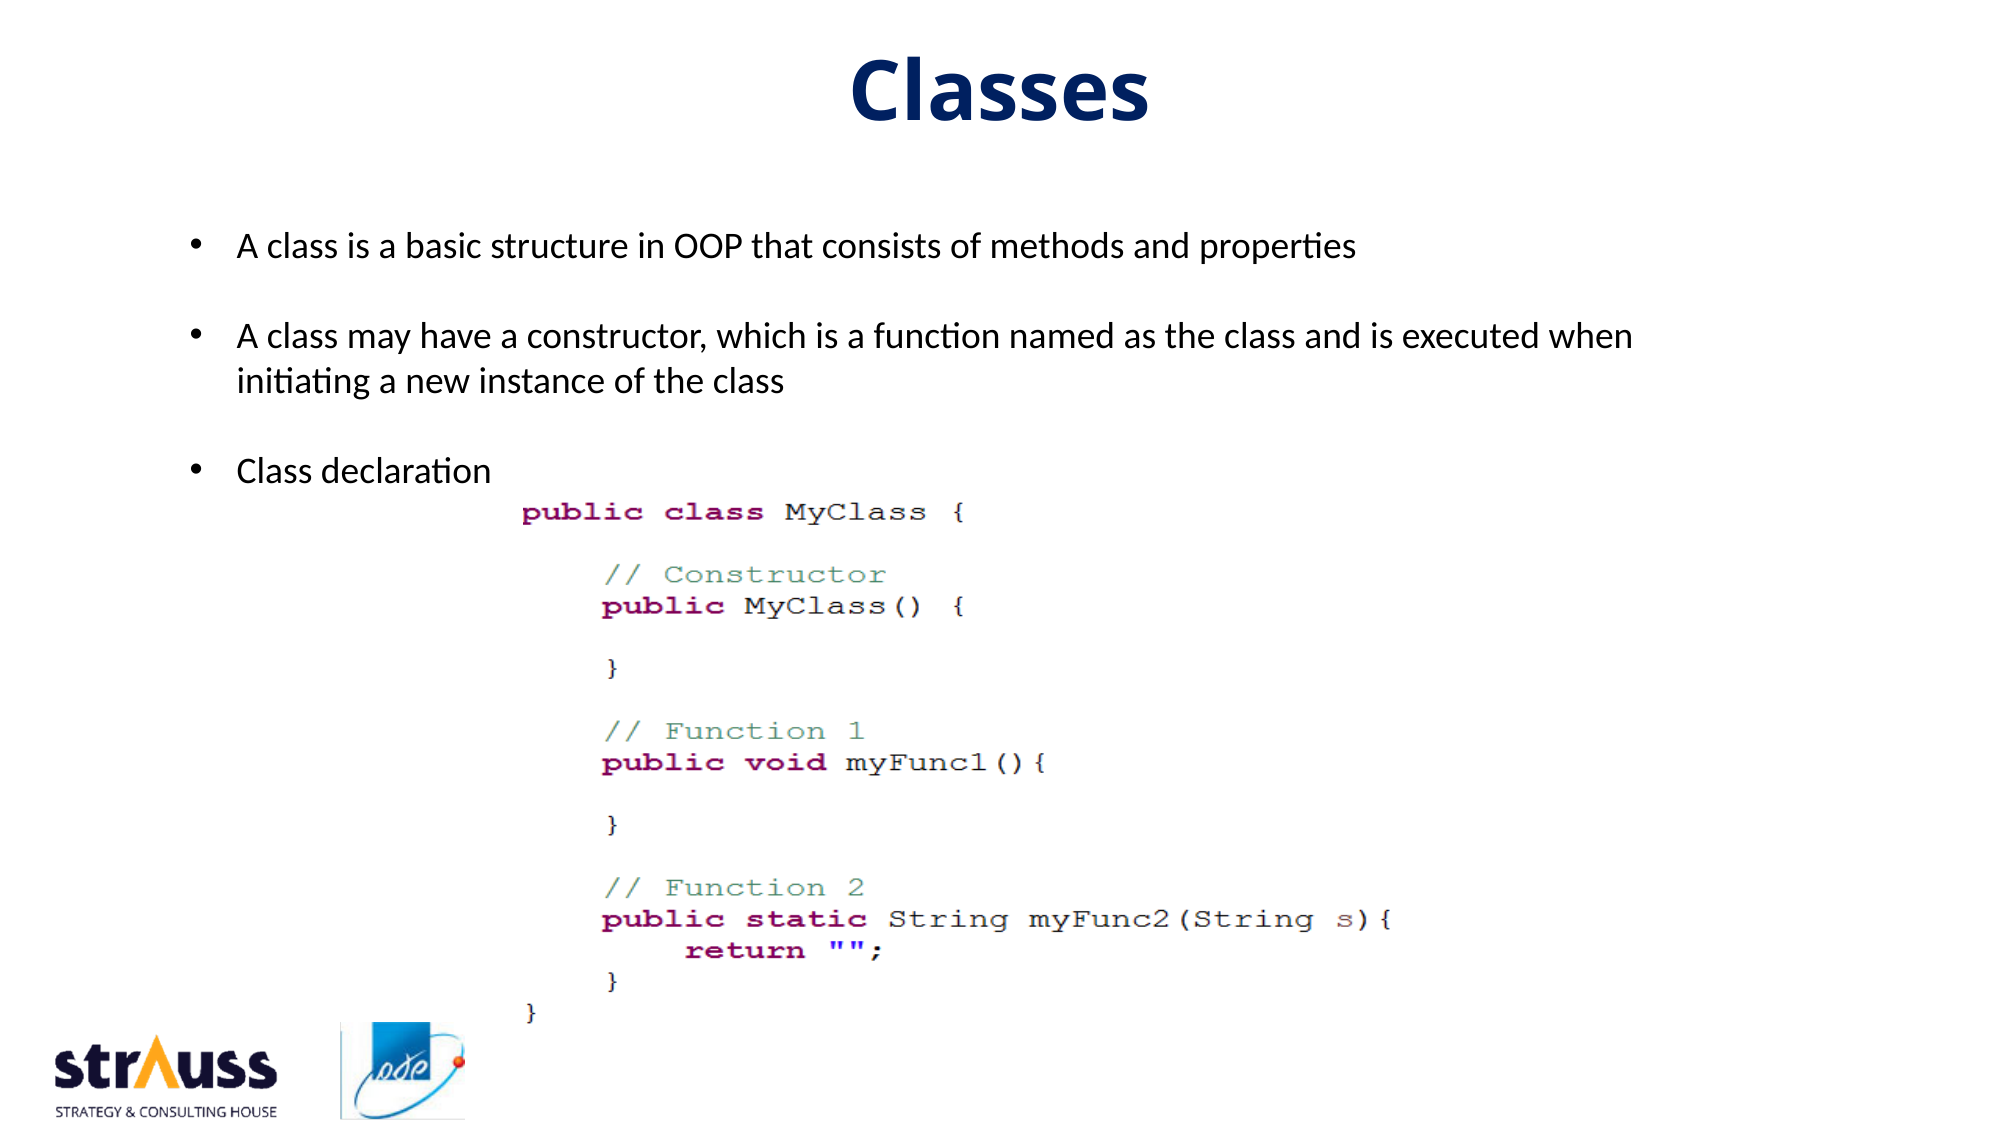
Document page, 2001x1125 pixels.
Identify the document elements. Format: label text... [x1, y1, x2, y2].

text_box A class is a basic structure in OOP that consists of methods and properties A class may have a constructor, which is a function named as the class and is executed when initiating a new instance of the class Class declaration [174, 213, 1752, 544]
picture [523, 495, 1396, 1030]
picture [339, 1022, 465, 1122]
text_box Classes [174, 41, 1825, 146]
picture [46, 1026, 283, 1125]
